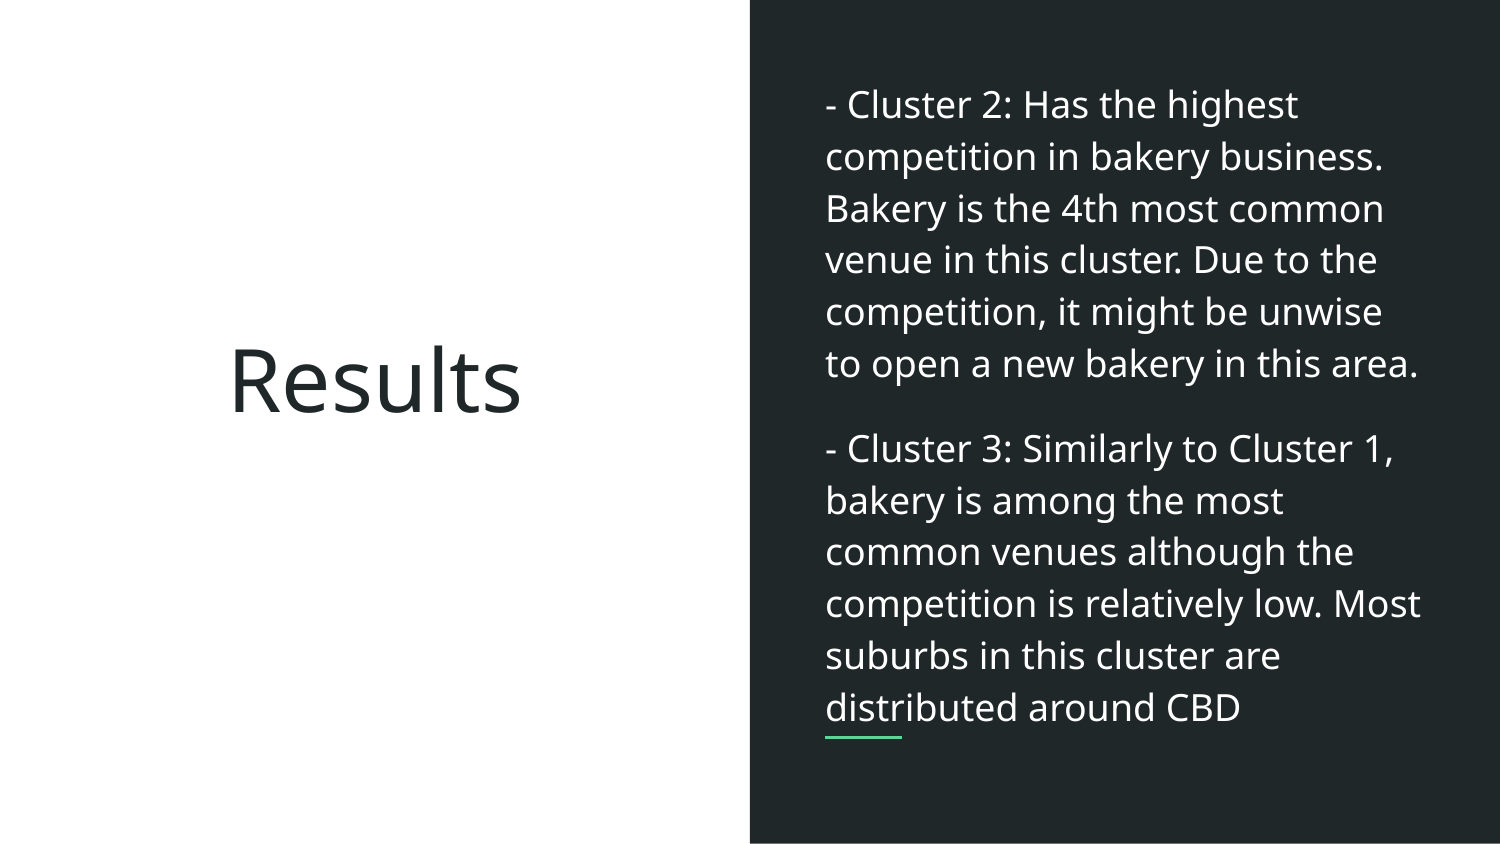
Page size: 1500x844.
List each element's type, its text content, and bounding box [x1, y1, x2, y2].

title Results [43, 197, 708, 446]
list - Cluster 2: Has the highest competition in bakery business. Bakery is the 4th most common venue in this cluster. Due to the competition, it might be unwise to open a new bakery in this area. - Cluster 3: Similarly to Cluster 1, bakery is among the most common venues although the competition is relatively low. Most suburbs in this cluster are distributed around CBD [810, 163, 1440, 725]
